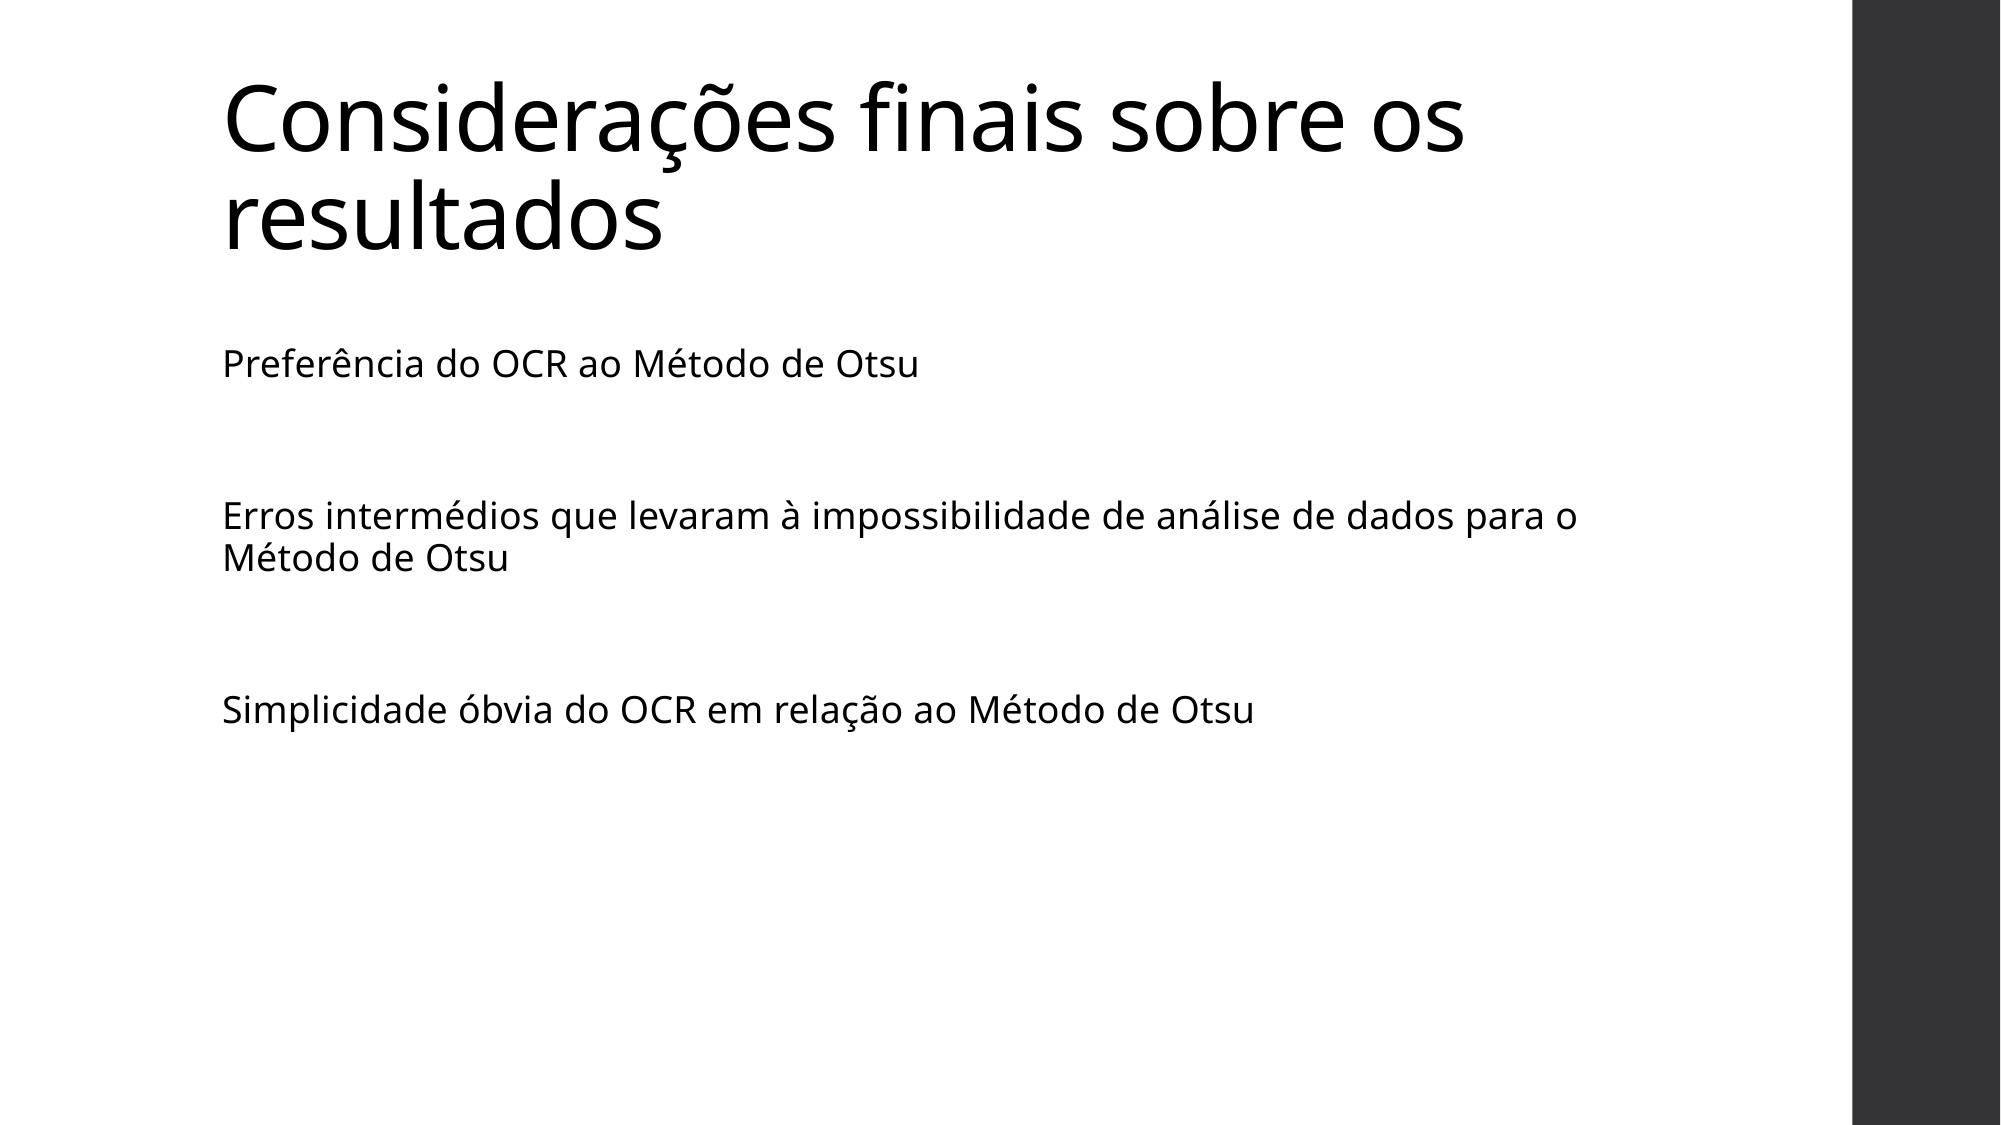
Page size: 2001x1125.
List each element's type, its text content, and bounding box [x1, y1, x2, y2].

title Considerações finais sobre os resultados [206, 60, 1797, 278]
list Preferência do OCR ao Método de Otsu Erros intermédios que levaram à impossibilidade de análise de dados para o Método de Otsu Simplicidade óbvia do OCR em relação ao Método de Otsu [206, 335, 1617, 1050]
